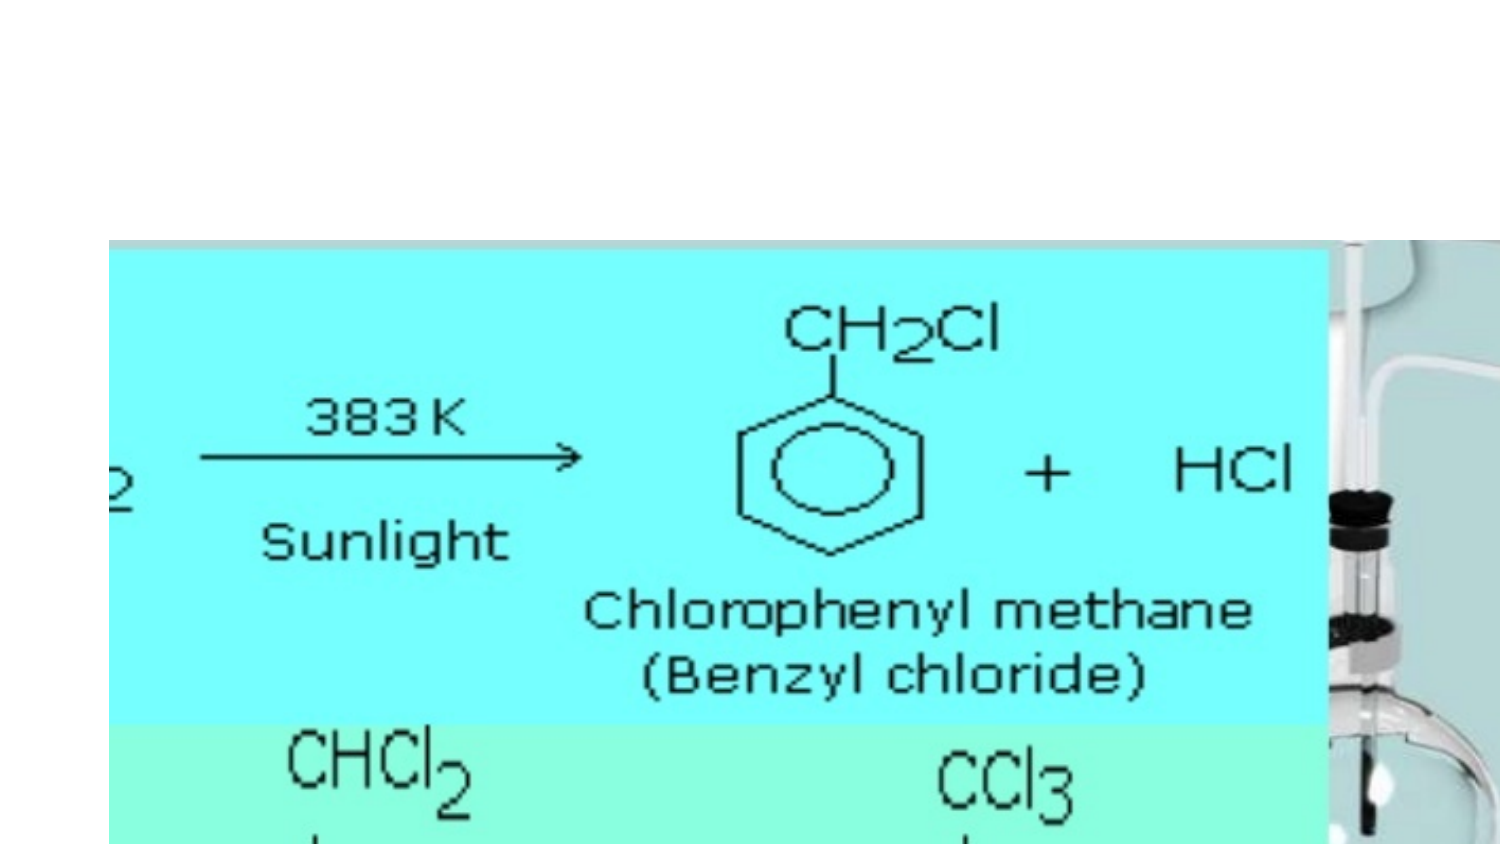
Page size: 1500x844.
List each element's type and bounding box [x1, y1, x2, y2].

picture [108, 240, 1500, 844]
